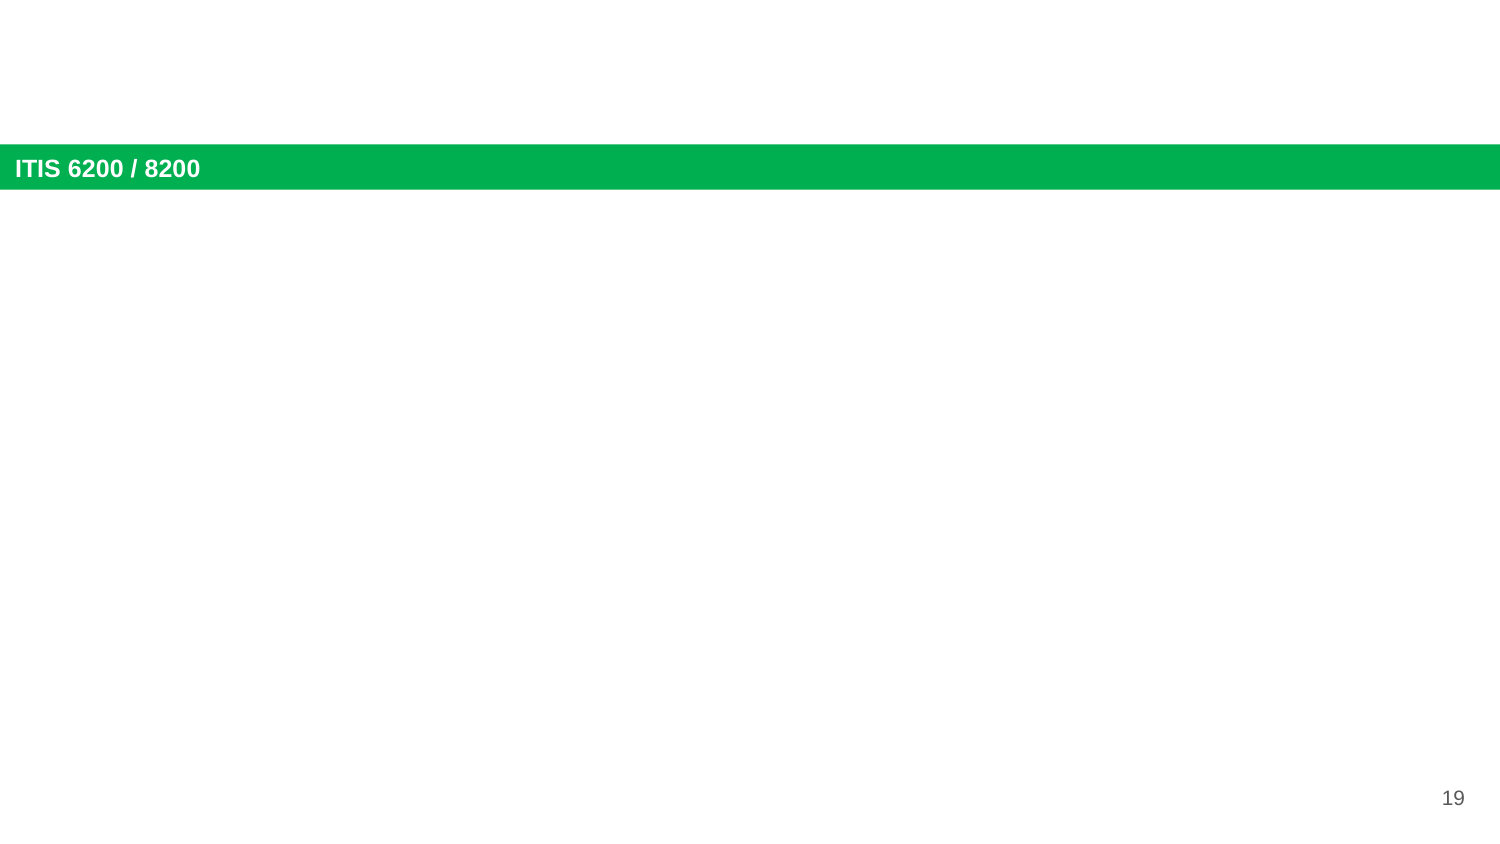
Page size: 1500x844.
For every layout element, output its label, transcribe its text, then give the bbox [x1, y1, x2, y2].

slide_number 19 [1389, 764, 1480, 830]
